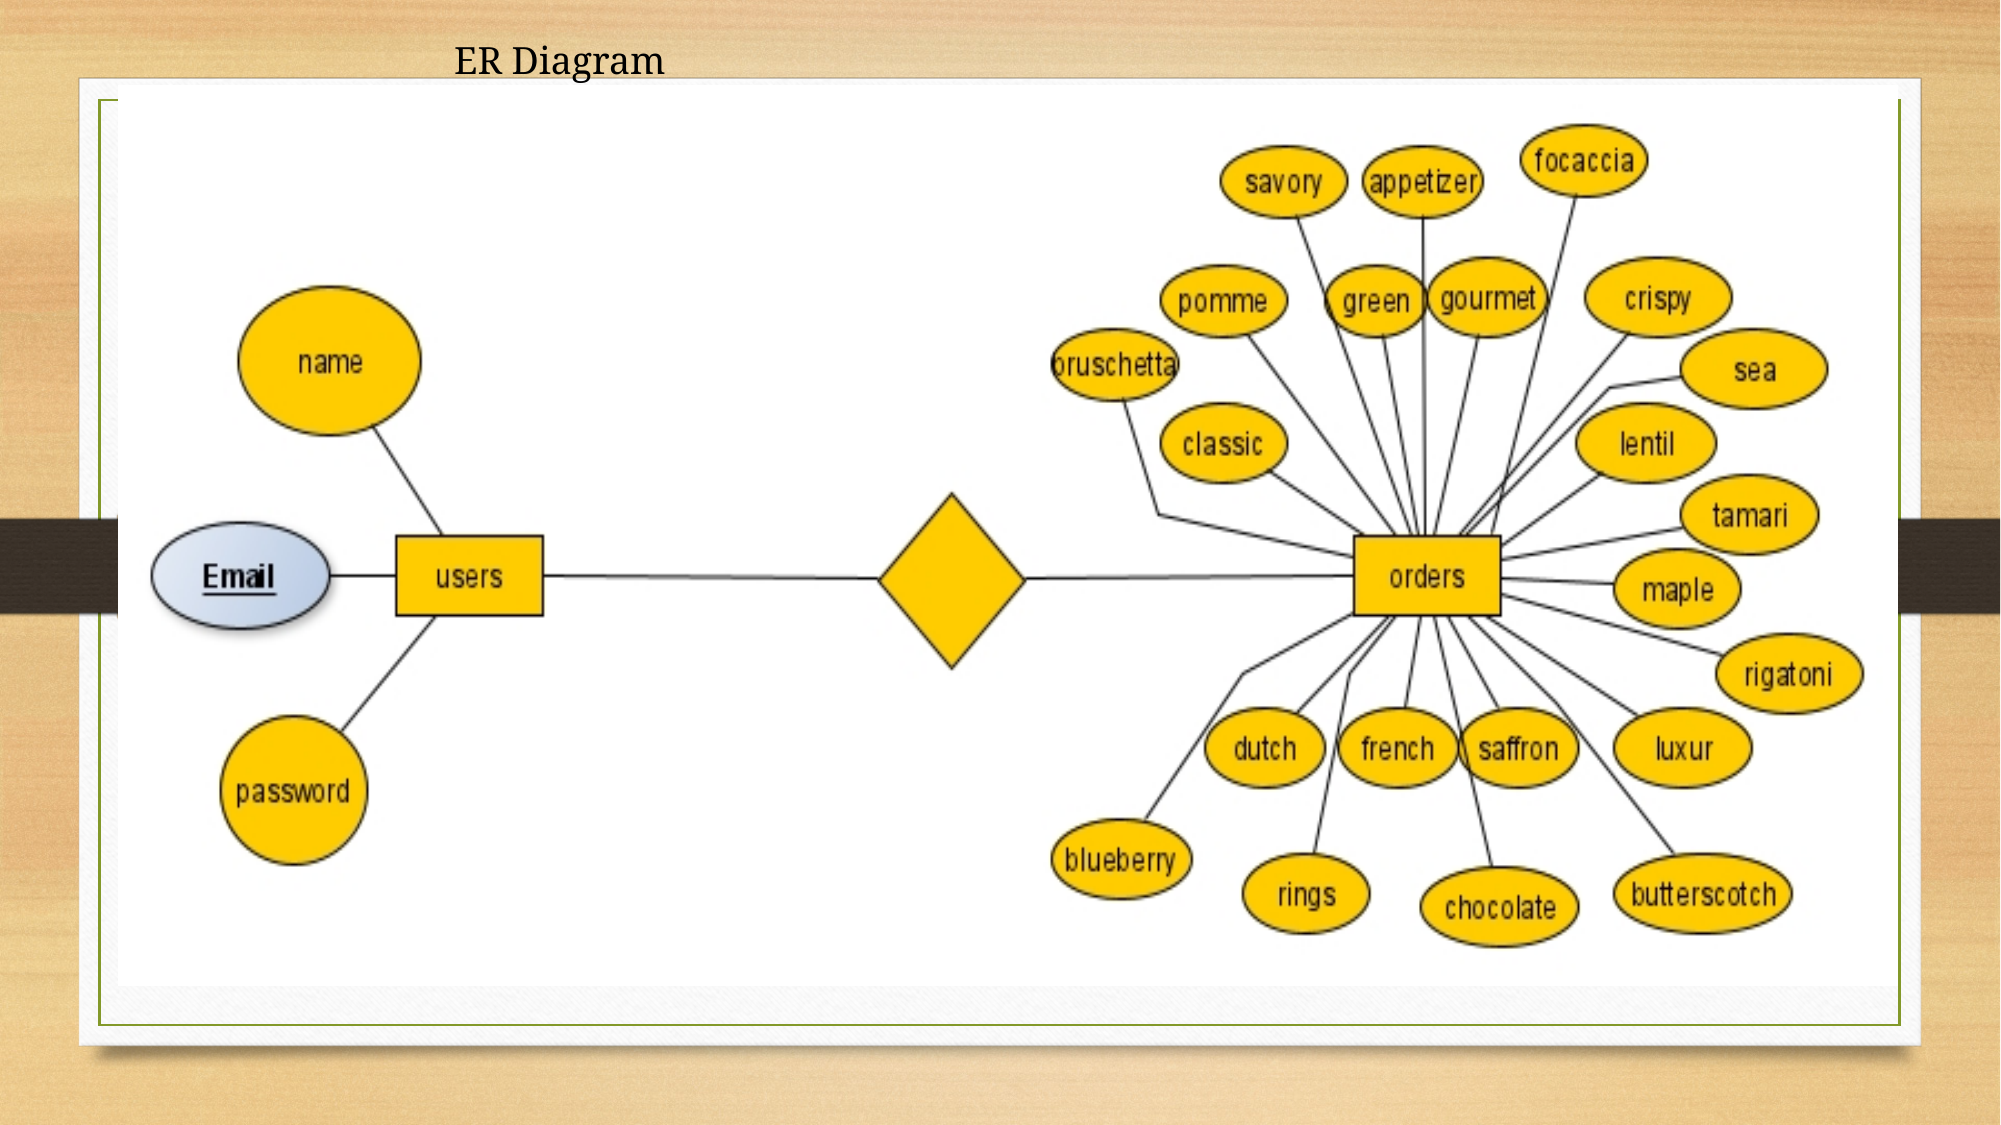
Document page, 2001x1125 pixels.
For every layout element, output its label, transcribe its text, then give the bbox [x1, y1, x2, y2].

text_box ER Diagram [439, 29, 681, 84]
picture [0, 0, 2001, 1125]
